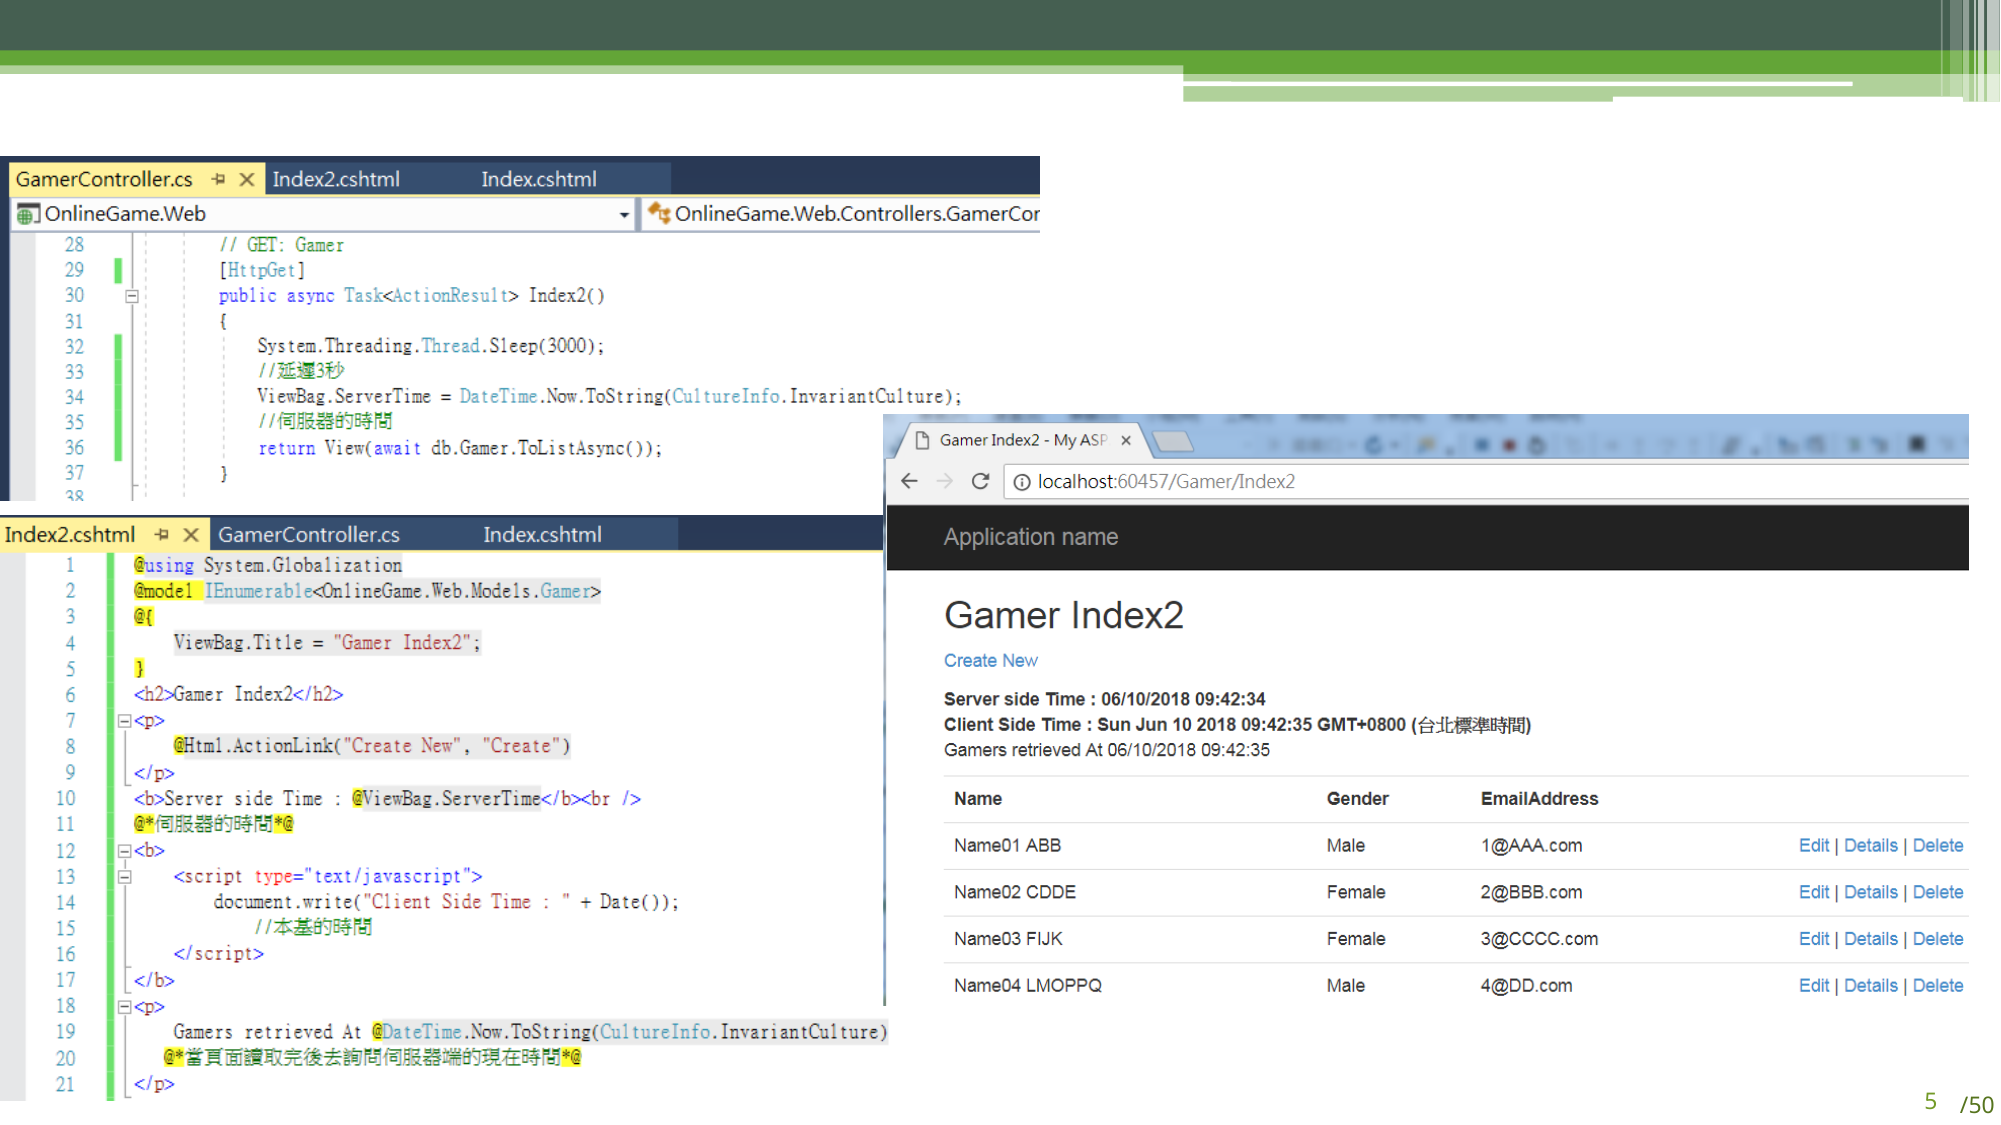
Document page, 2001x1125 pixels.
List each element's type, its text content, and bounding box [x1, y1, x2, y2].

picture [0, 156, 1969, 1101]
slide_number 4 [1785, 1065, 1953, 1125]
footer /50 [1953, 1083, 2000, 1124]
